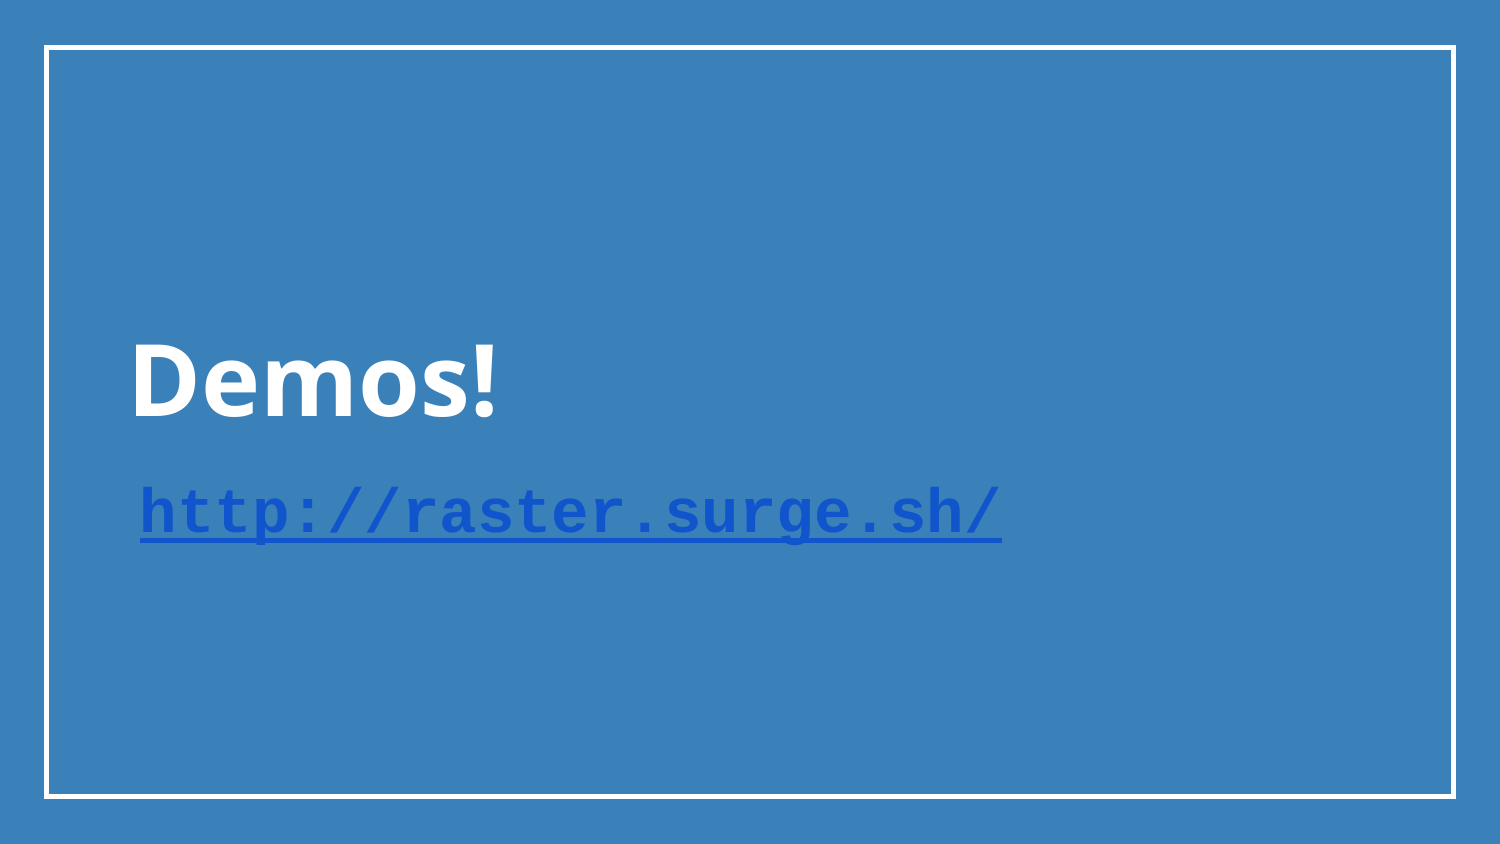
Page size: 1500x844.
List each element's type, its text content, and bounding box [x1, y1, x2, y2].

text_box Demos! [112, 301, 1344, 492]
text_box http://raster.surge.sh/ [124, 455, 1365, 545]
